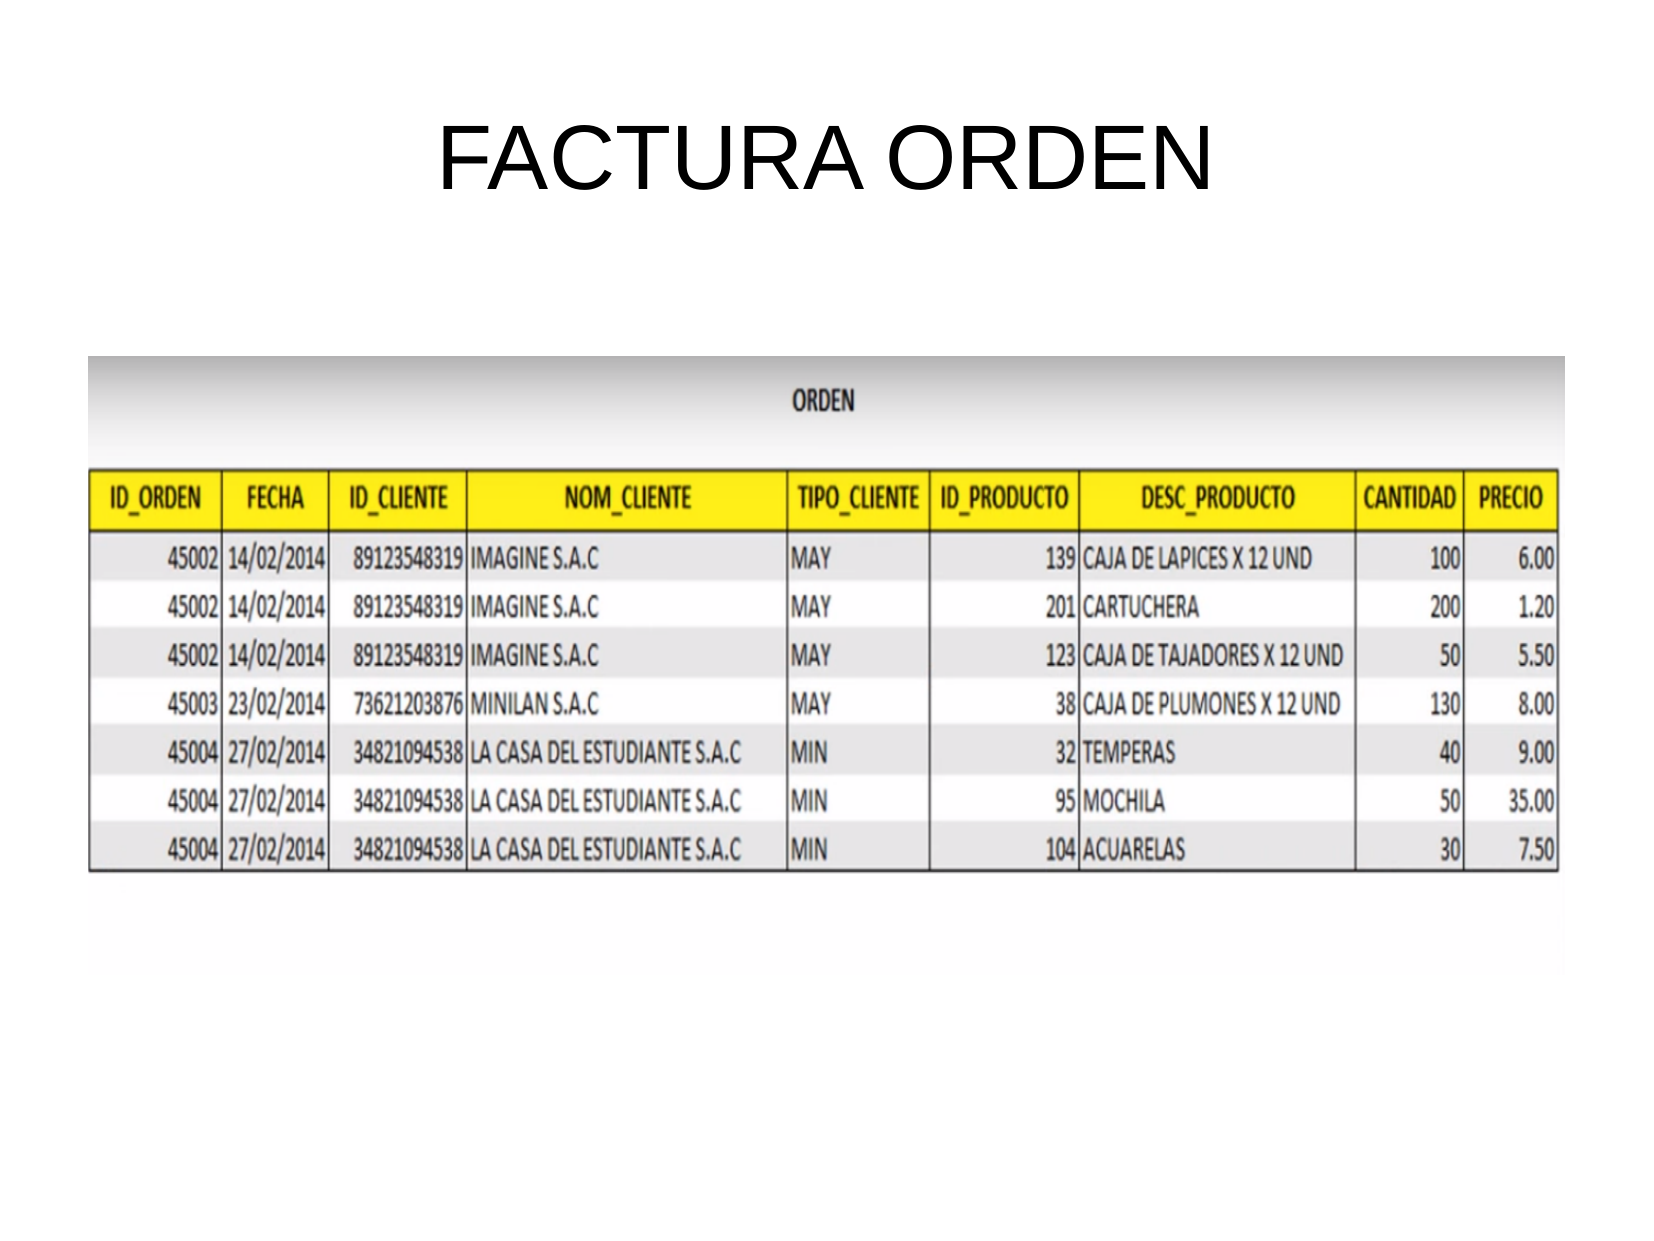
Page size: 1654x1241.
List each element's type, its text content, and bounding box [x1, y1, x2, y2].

text_box [82, 290, 1571, 1109]
picture [88, 356, 1566, 975]
text_box FACTURA ORDEN [82, 49, 1571, 257]
